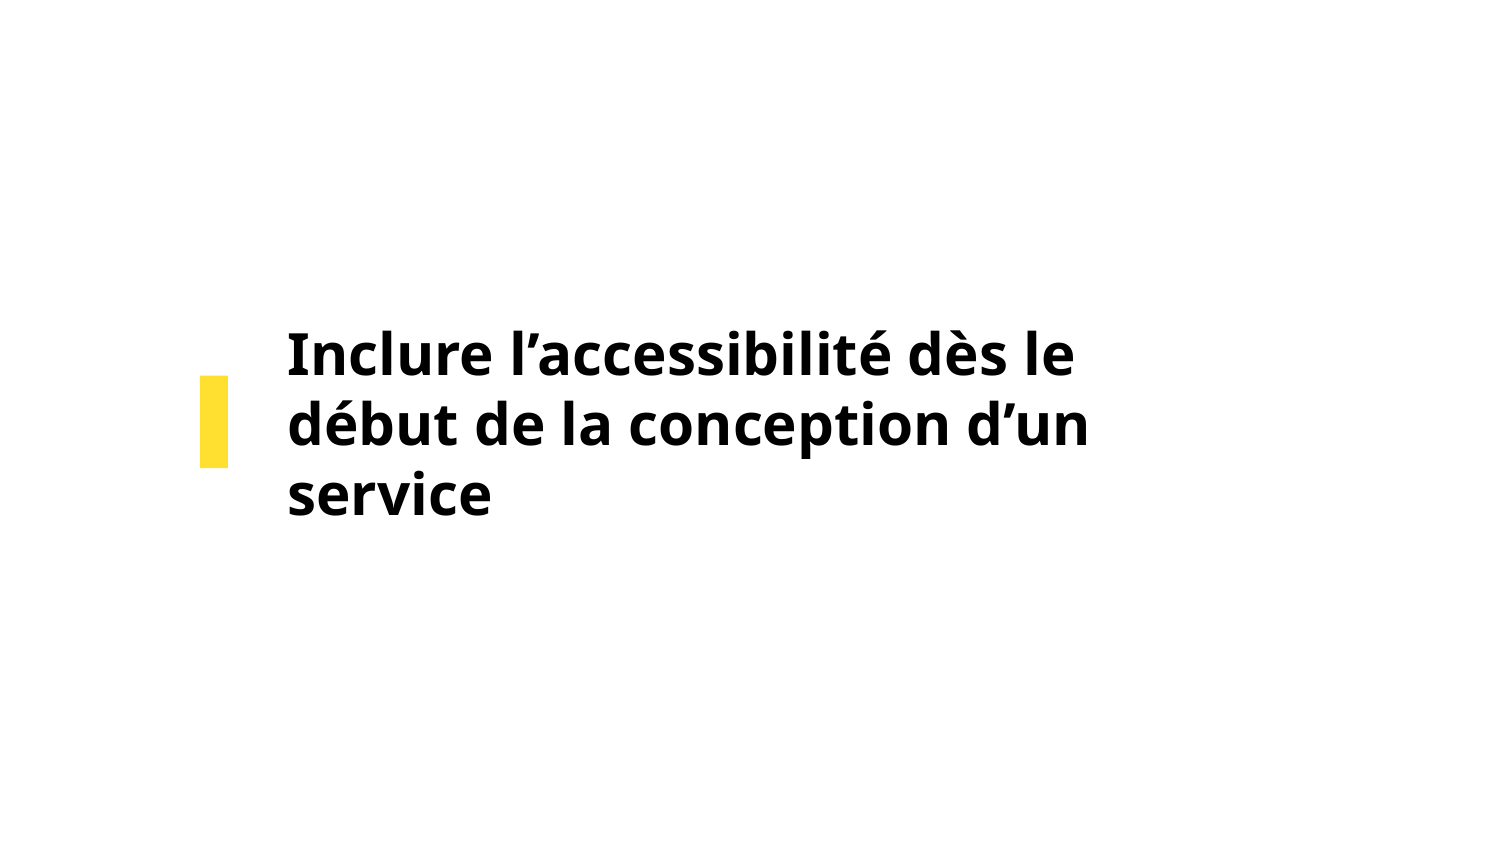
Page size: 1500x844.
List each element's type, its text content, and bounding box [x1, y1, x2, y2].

title Inclure l’accessibilité dès le début de la conception d’un service [272, 375, 1220, 469]
